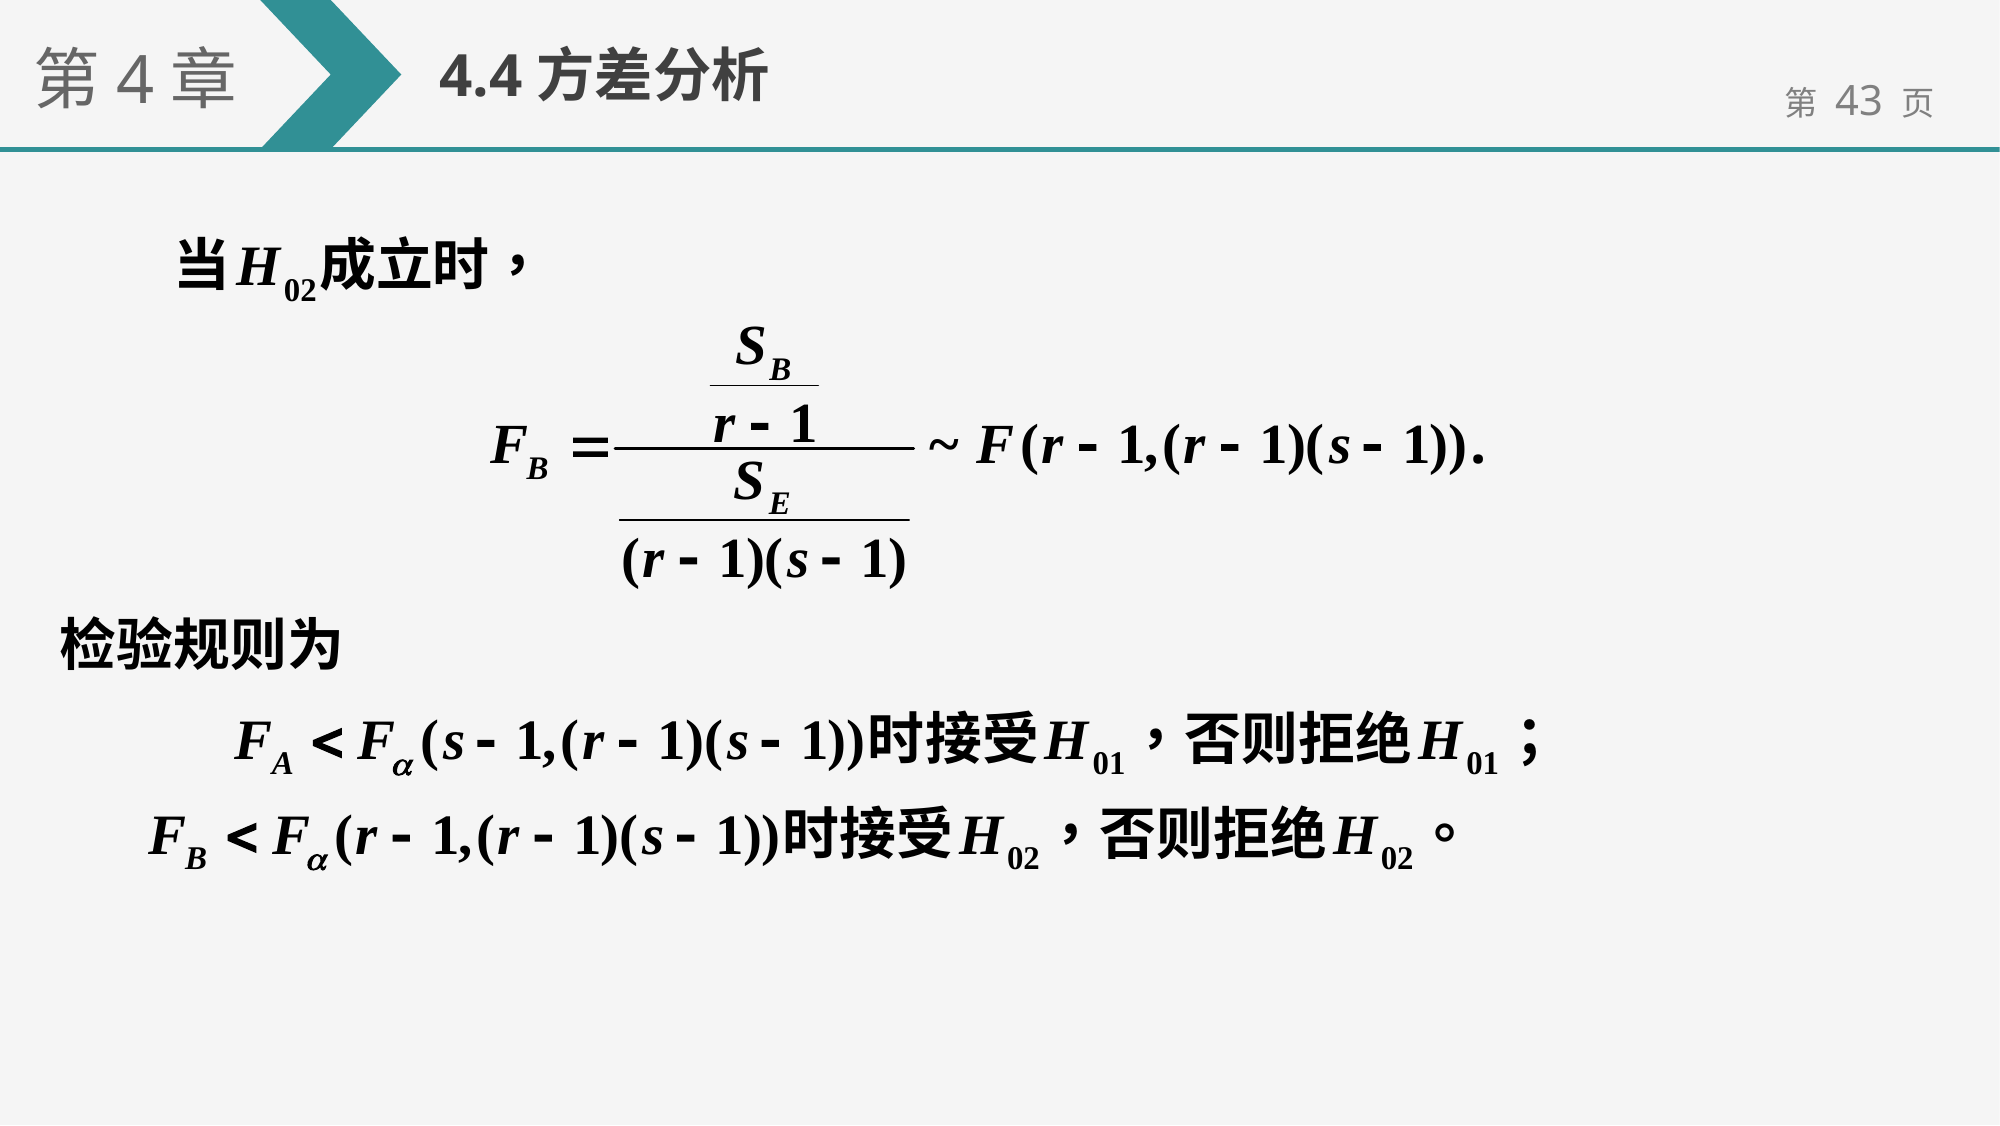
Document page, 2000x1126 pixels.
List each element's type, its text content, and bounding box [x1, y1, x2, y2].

text_box 4.4方差分析 [424, 31, 1366, 116]
text_box 第4章 [19, 29, 253, 125]
text_box [258, 0, 403, 148]
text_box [59, 218, 1907, 882]
